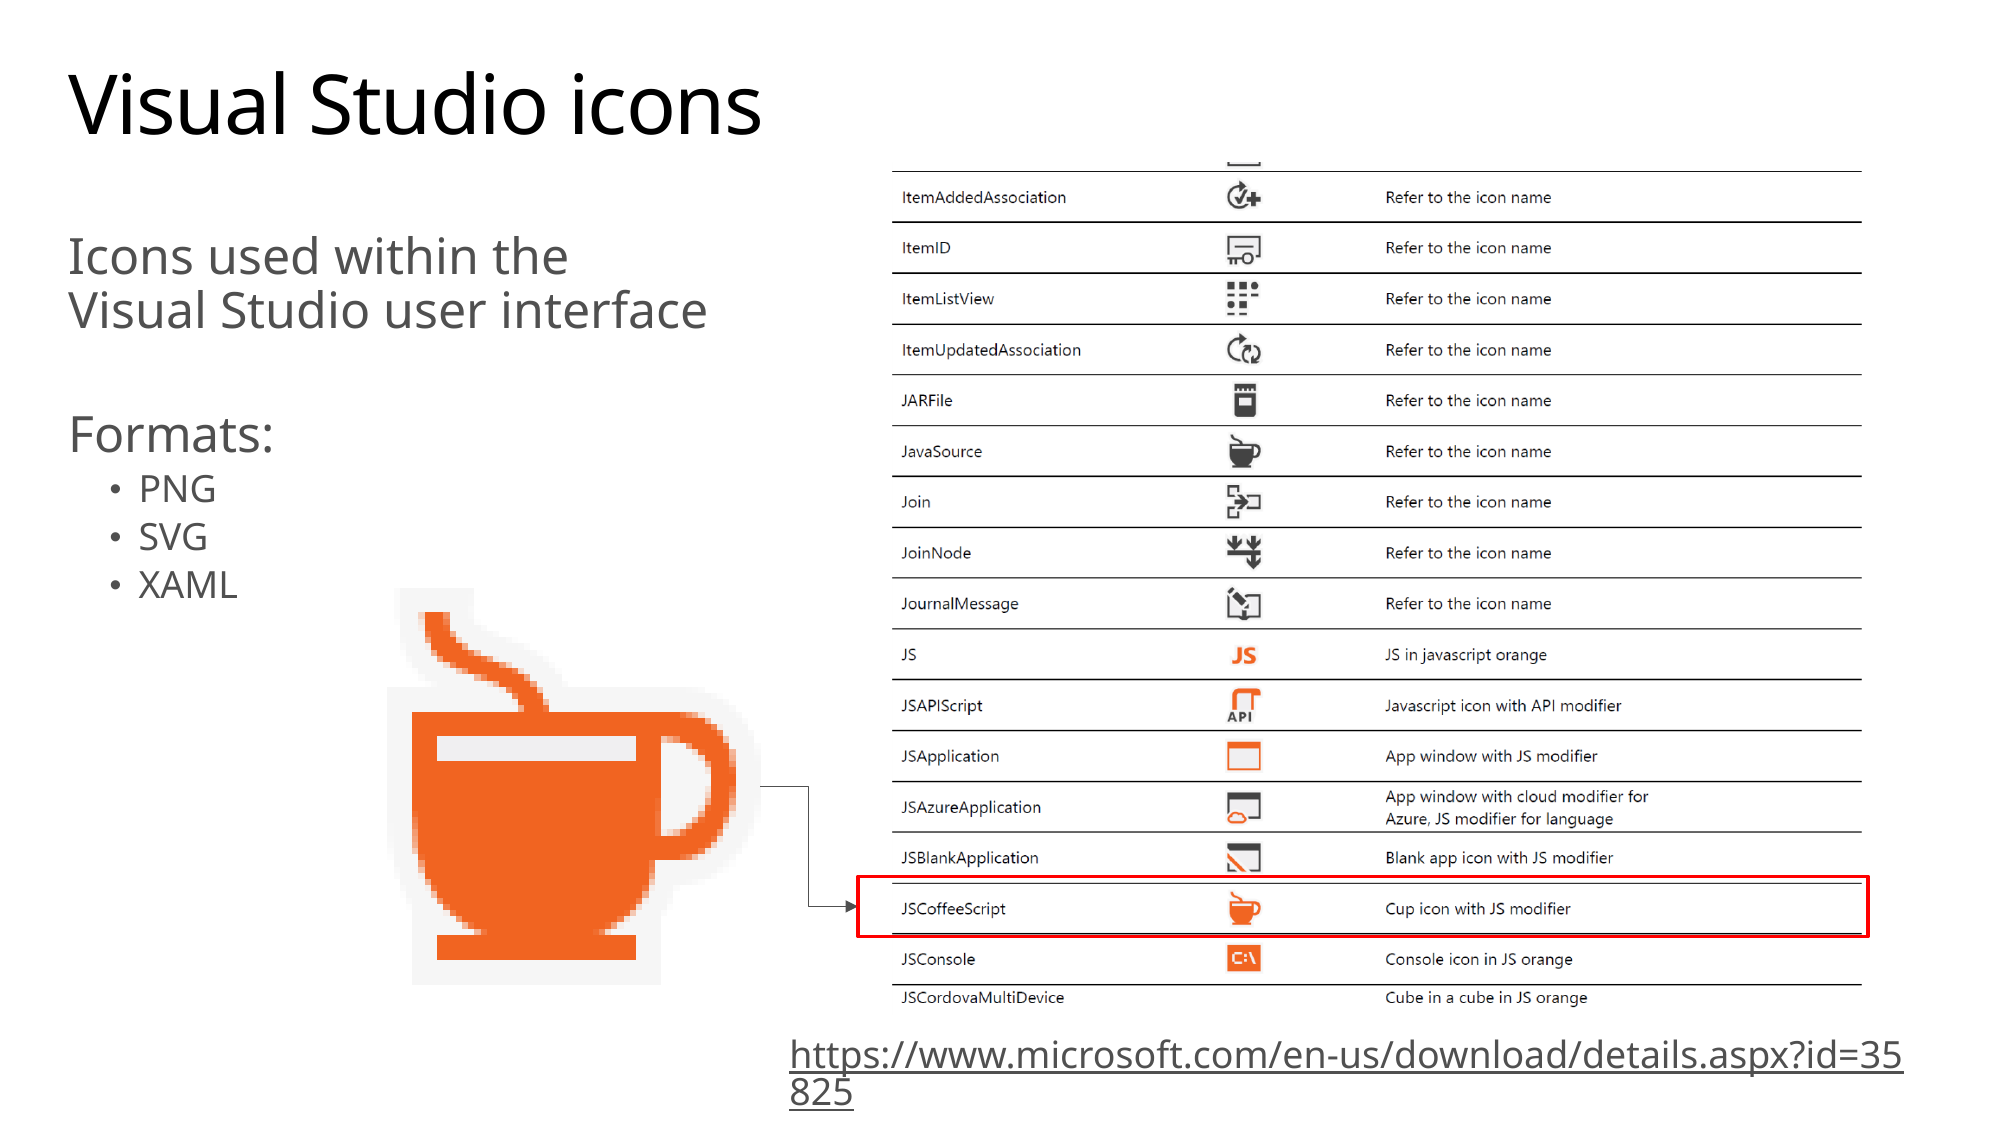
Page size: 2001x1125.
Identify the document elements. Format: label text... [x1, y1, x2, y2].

list Icons used within the Visual Studio user interface Formats: PNG SVG XAML [44, 216, 892, 698]
text_box [857, 875, 892, 937]
text_box https://www.microsoft.com/en-us/download/details.aspx?id=35825 [774, 1023, 1924, 1125]
picture [892, 162, 1869, 1015]
picture [363, 588, 761, 986]
title Visual Studio icons [44, 47, 1957, 196]
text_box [760, 786, 859, 907]
